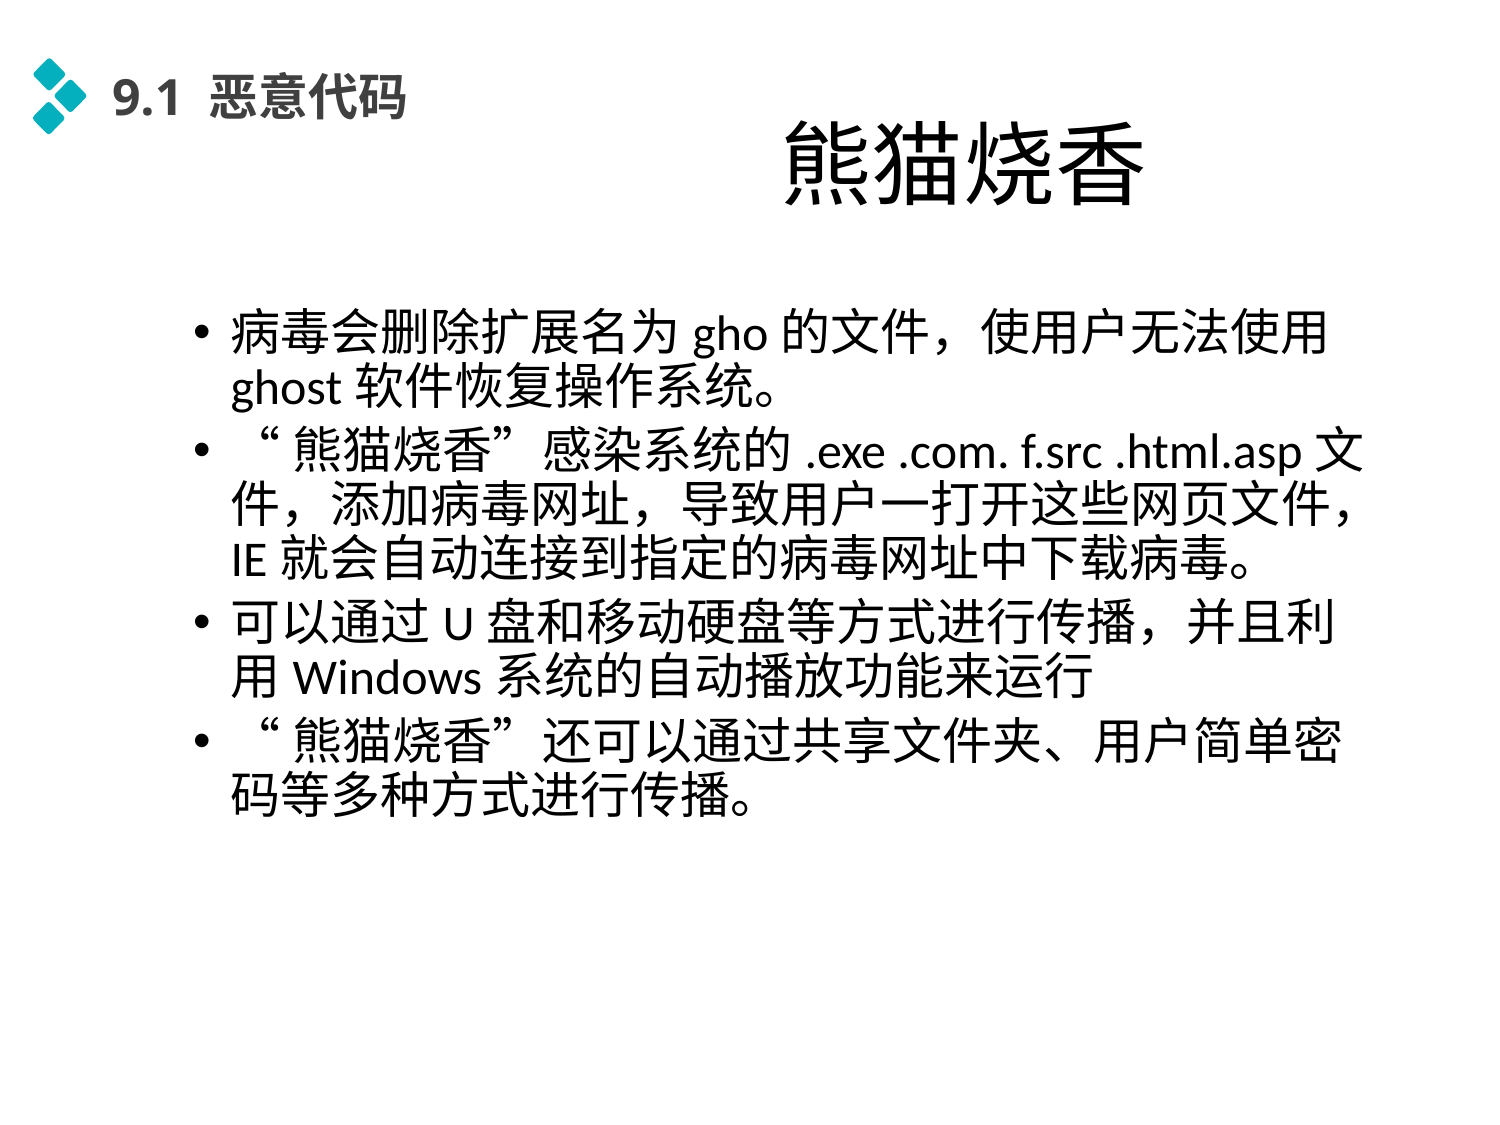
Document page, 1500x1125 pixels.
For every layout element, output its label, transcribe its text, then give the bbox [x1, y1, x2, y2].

title 熊猫烧香 [765, 59, 1397, 278]
list 病毒会删除扩展名为gho的文件，使用户无法使用ghost软件恢复操作系统。 “熊猫烧香”感染系统的.exe .com. f.src .html.asp文件，添加病毒网址，导致用户一打开这些网页文件，IE就会自动连接到指定的病毒网址中下载病毒。 可以通过U盘和移动硬盘等方式进行传播，并且利用Windows系统的自动播放功能来运行 “熊猫烧香”还可以通过共享文件夹、用户简单密码等多种方式进行传播。 [103, 299, 1397, 1014]
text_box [32, 57, 556, 135]
